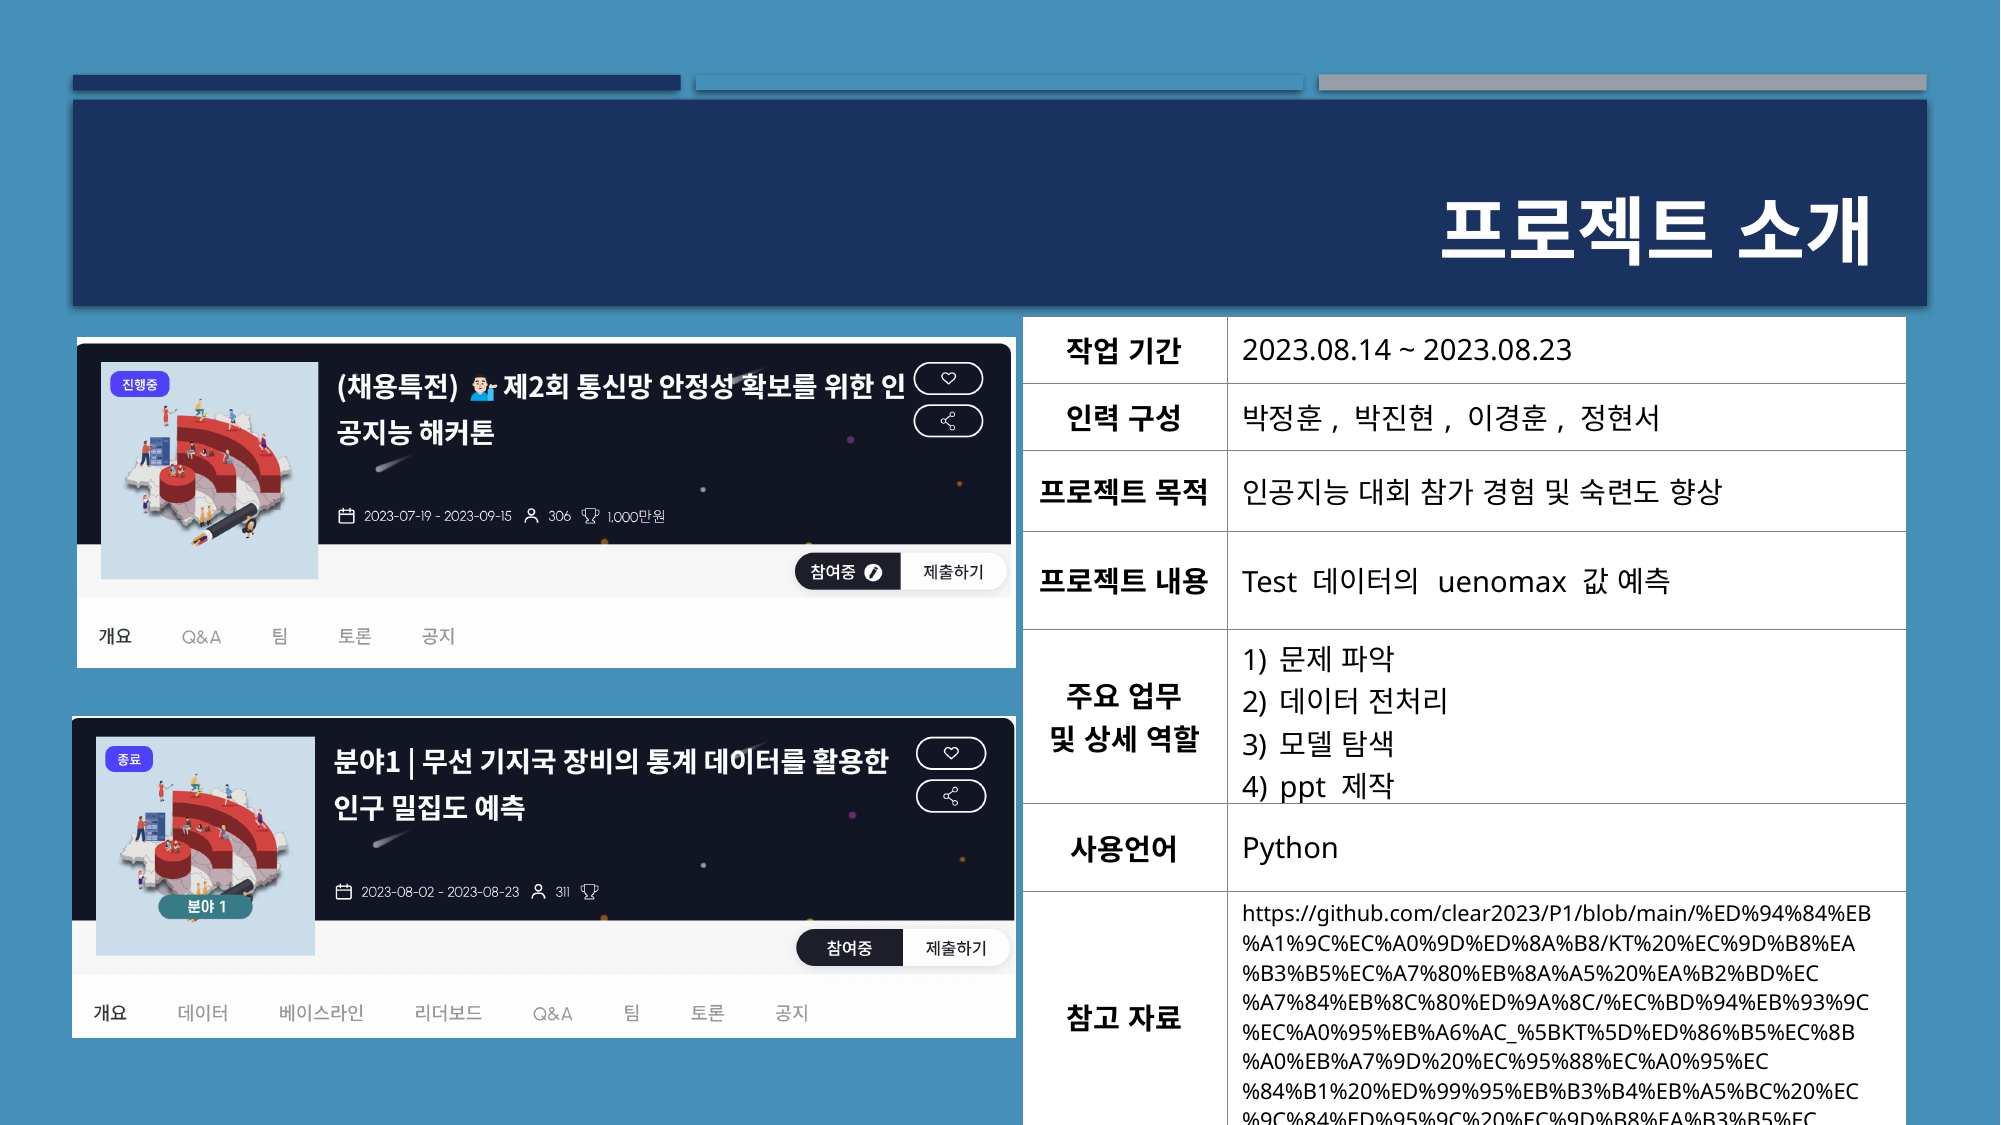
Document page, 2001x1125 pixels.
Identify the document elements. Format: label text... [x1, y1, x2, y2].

table_cell 박정훈, 박진현, 이경훈, 정현서 [1228, 384, 1906, 450]
table_cell 사용언어 [1023, 804, 1227, 891]
text_box 프로젝트 소개 [1424, 176, 2000, 282]
table_cell 주요 업무 및 상세 역할 [1023, 630, 1227, 803]
picture [71, 715, 1017, 1039]
table_header 2023.08.14 ~ 2023.08.23 [1228, 317, 1906, 383]
table_header 작업 기간 [1023, 317, 1227, 383]
table_cell 프로젝트 목적 [1023, 451, 1227, 531]
table_cell https://github.com/clear2023/P1/blob/main/%ED%94%84%EB%A1%9C%EC%A0%9D%ED%8A%B8/KT%20%EC%9D%B8%EA%B3%B5%EC%A7%80%EB%8A%A5%20%EA%B2%BD%EC%A7%84%EB%8C%80%ED%9A%8C/%EC%BD%94%EB%93%9C%EC%A0%95%EB%A6%AC_%5BKT%5D%ED%86%B5%EC%8B%A0%EB%A7%9D%20%EC%95%88%EC%A0%95%EC%84%B1%20%ED%99%95%EB%B3%B4%EB%A5%BC%20%EC%9C%84%ED%95%9C%20%EC%9D%B8%EA%B3%B5%EC%A7%80%EB%8A%A5.ipynb [1228, 892, 1906, 1125]
table_cell 참고 자료 [1023, 892, 1227, 1125]
table_cell 문제 파악 데이터 전처리 모델 탐색 ppt 제작 [1228, 630, 1906, 803]
table_cell 인공지능 대회 참가 경험 및 숙련도 향상 [1228, 451, 1906, 531]
table_cell Python [1228, 804, 1906, 891]
table_cell 프로젝트 내용 [1023, 532, 1227, 629]
picture [76, 337, 1017, 669]
table_cell 인력 구성 [1023, 384, 1227, 450]
table_cell Test 데이터의 uenomax 값 예측 [1228, 532, 1906, 629]
